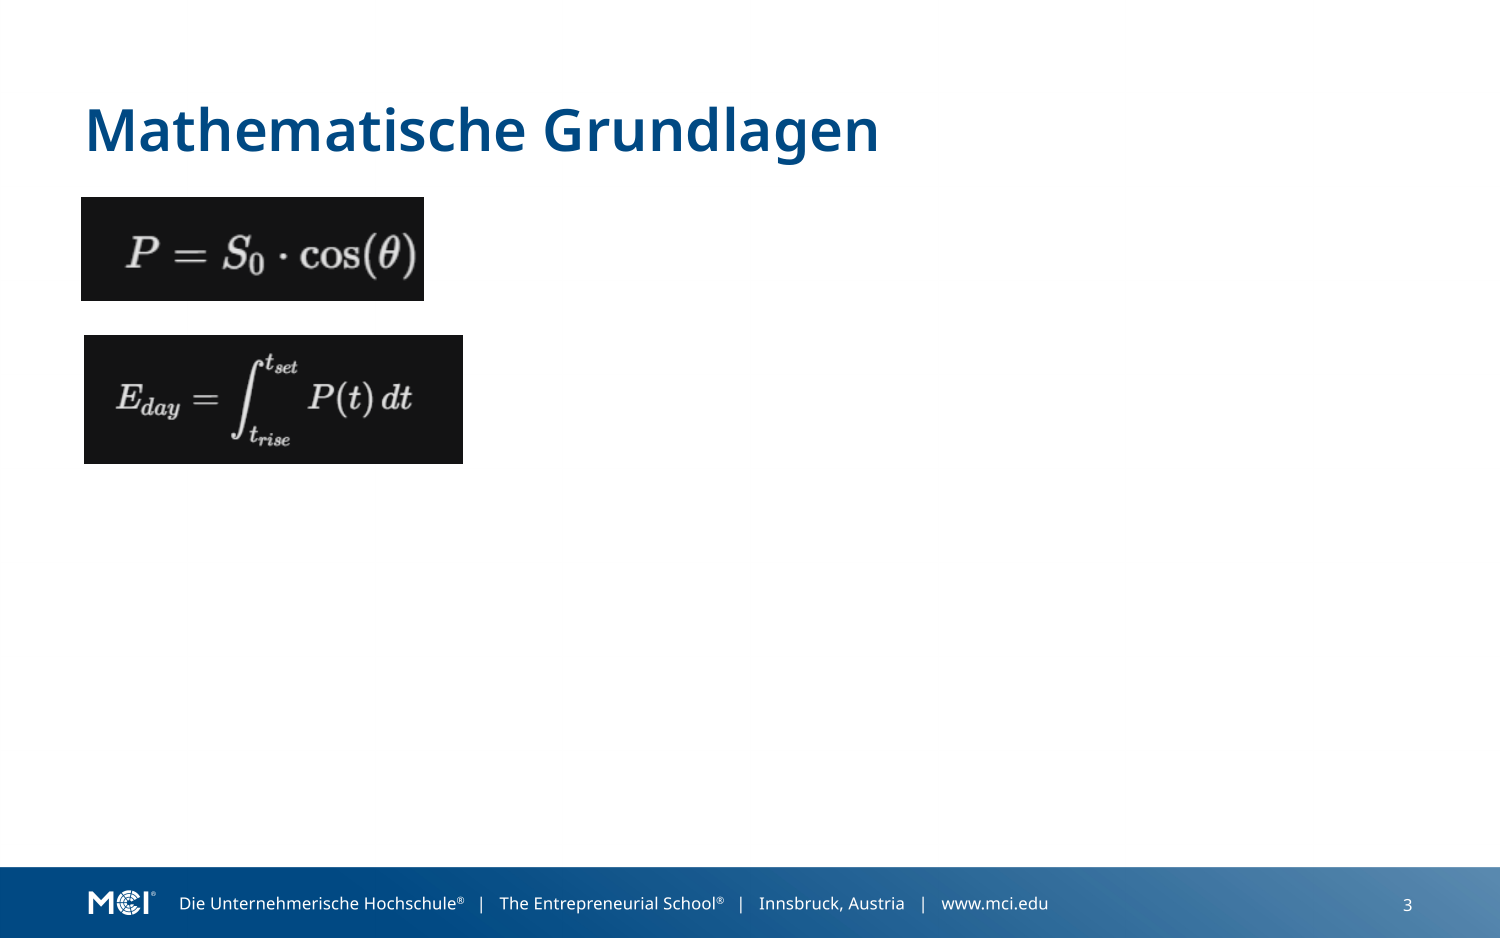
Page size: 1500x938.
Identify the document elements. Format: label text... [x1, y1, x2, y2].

picture [81, 197, 424, 301]
text_box Mathematische Grundlagen [84, 101, 1412, 152]
picture [84, 335, 463, 464]
